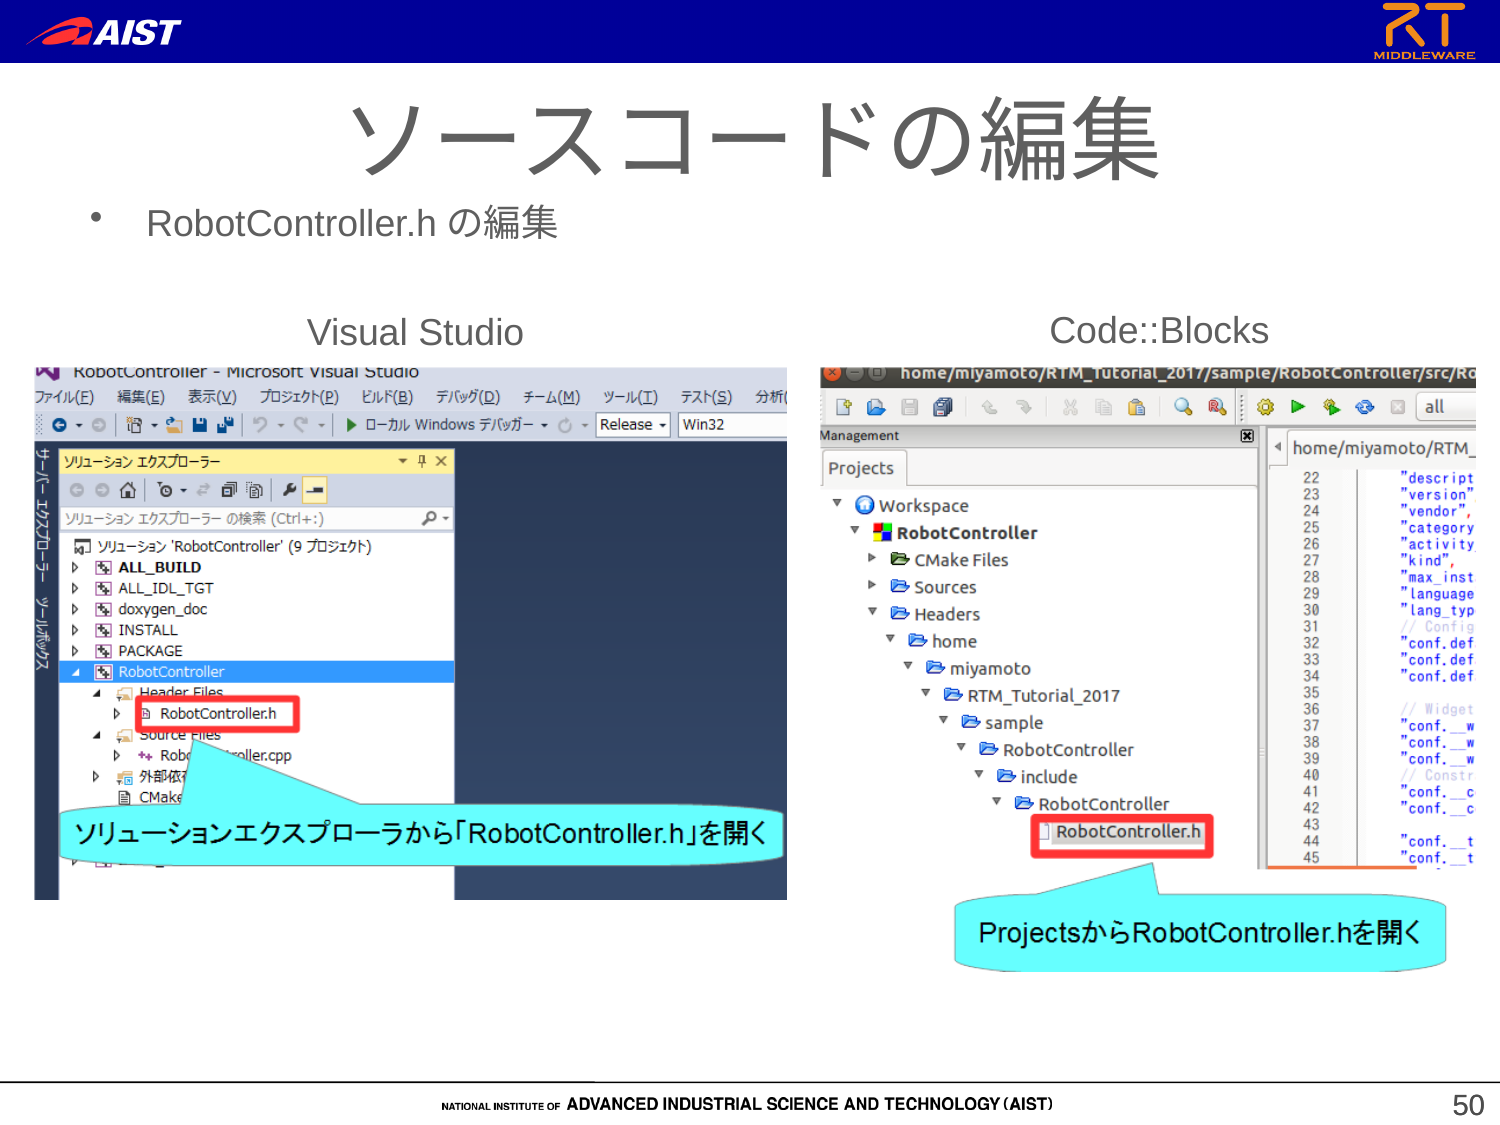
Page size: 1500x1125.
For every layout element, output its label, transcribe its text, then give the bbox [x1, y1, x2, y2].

title ソースコードの編集 [29, 66, 1474, 208]
text_box Visual Studio [292, 309, 606, 365]
text_box 50 [1149, 1078, 1500, 1125]
picture [34, 367, 788, 900]
text_box Code::Blocks [1034, 307, 1348, 365]
picture [442, 1097, 1052, 1110]
picture [0, 0, 1500, 63]
text_box RobotController.hの編集 [74, 200, 1407, 497]
picture [820, 367, 1476, 973]
